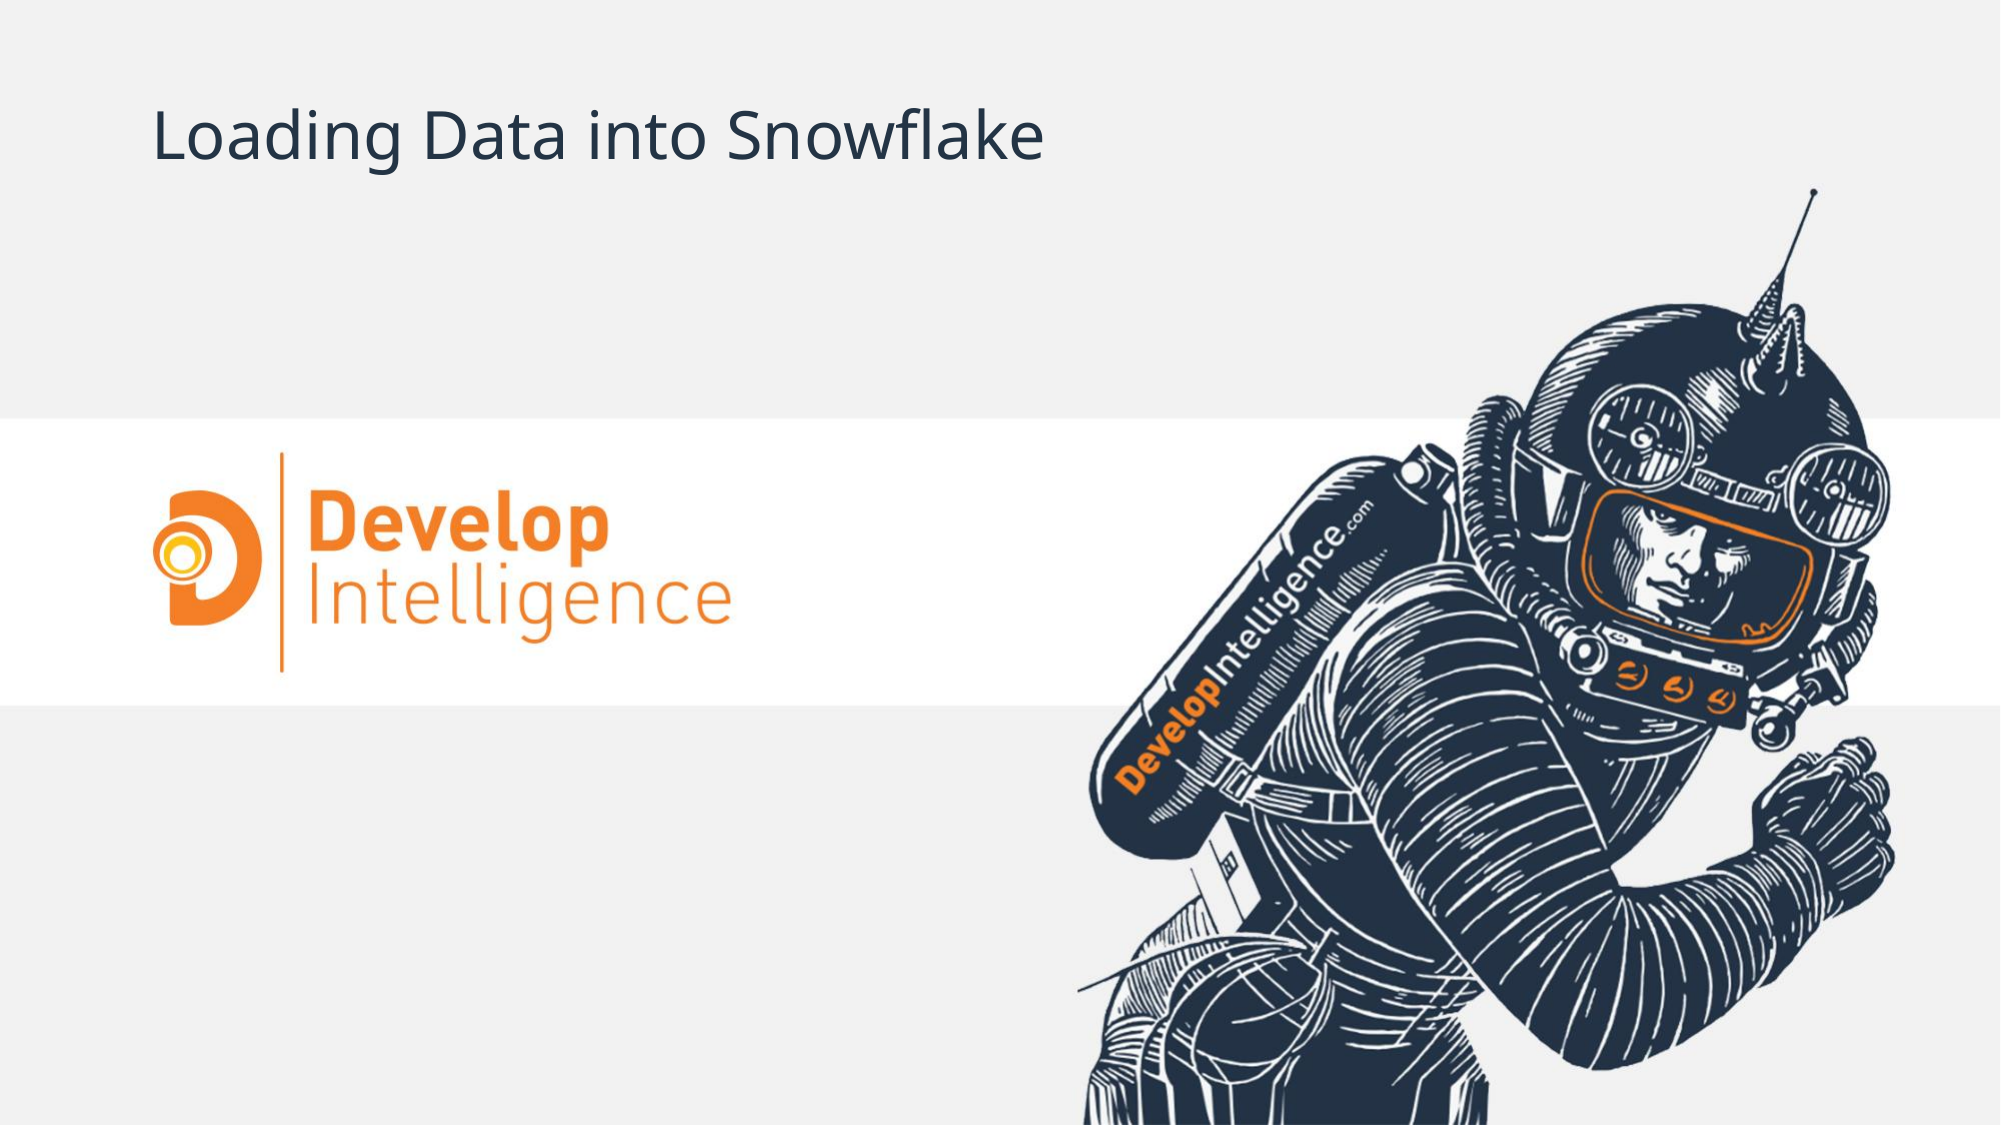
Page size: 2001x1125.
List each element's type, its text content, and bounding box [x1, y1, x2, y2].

picture [0, 0, 2001, 1125]
title Loading Data into Snowflake [136, 63, 1580, 213]
